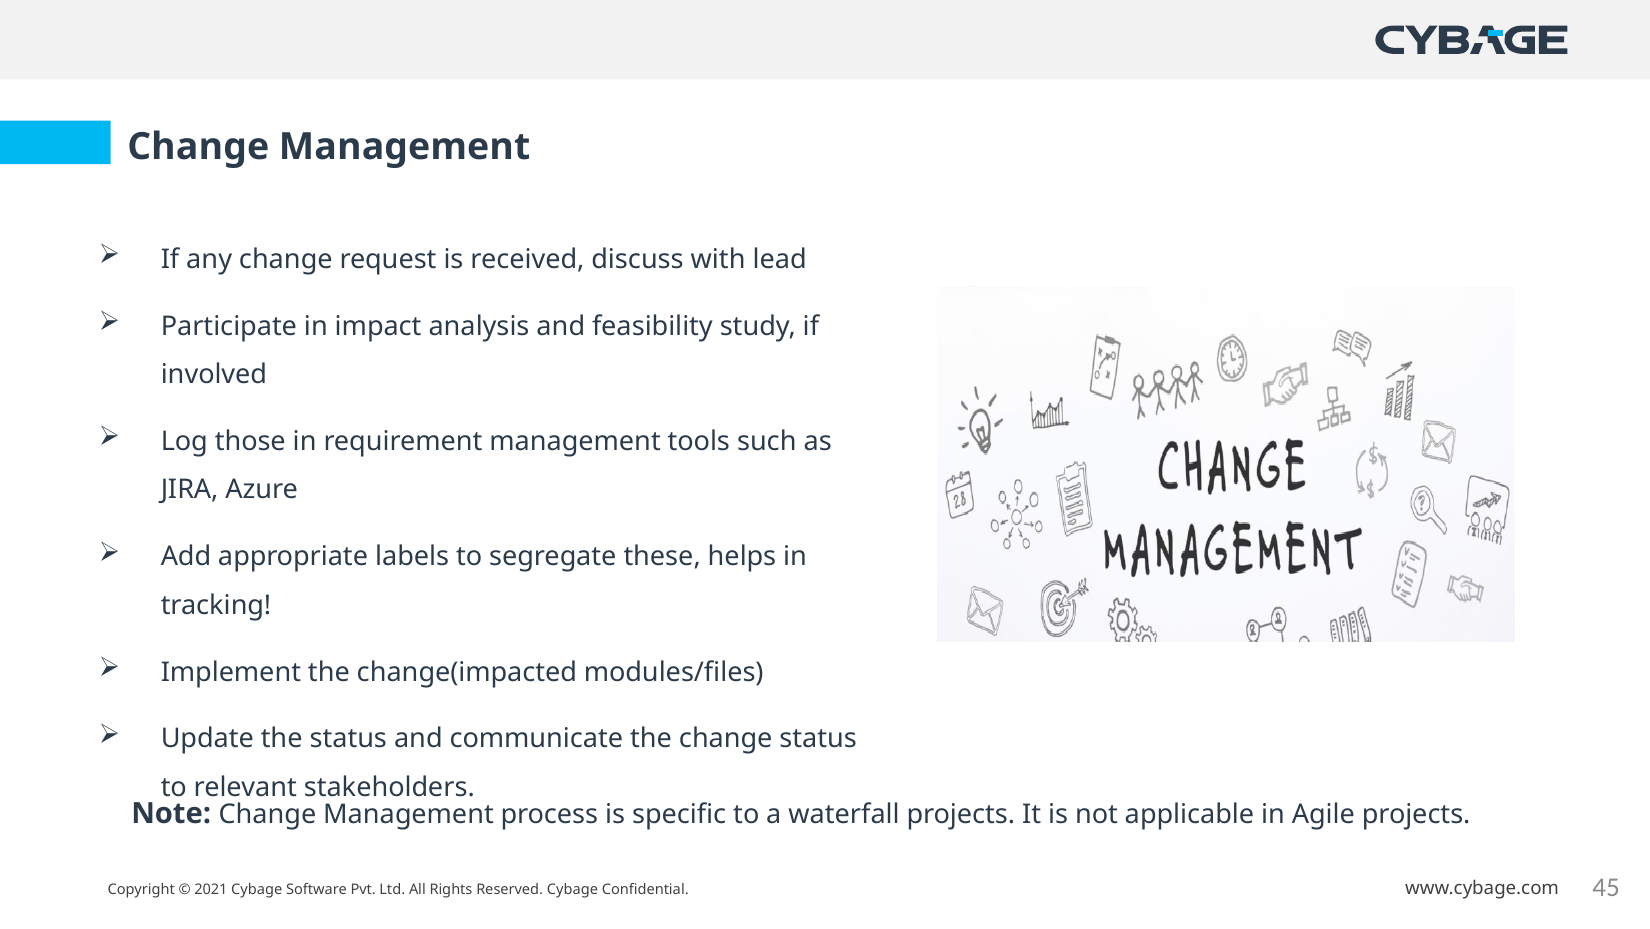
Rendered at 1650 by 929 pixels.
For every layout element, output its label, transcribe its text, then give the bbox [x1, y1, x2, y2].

text_box Note: Change Management process is specific to a waterfall projects. It is not applicable in Agile projects. [114, 786, 1488, 850]
slide_number 45 [1567, 860, 1637, 910]
picture [936, 286, 1515, 643]
text_box [0, 118, 110, 166]
text_box Change Management [110, 114, 775, 190]
text_box [114, 214, 1515, 802]
list If any change request is received, discuss with lead Participate in impact analysis and feasibility study, if involved Log those in requirement management tools such as JIRA, Azure Add appropriate labels to segregate these, helps in tracking! Implement the change(impacted modules/files) Update the status and communicate the change status to relevant stakeholders. [82, 216, 900, 739]
